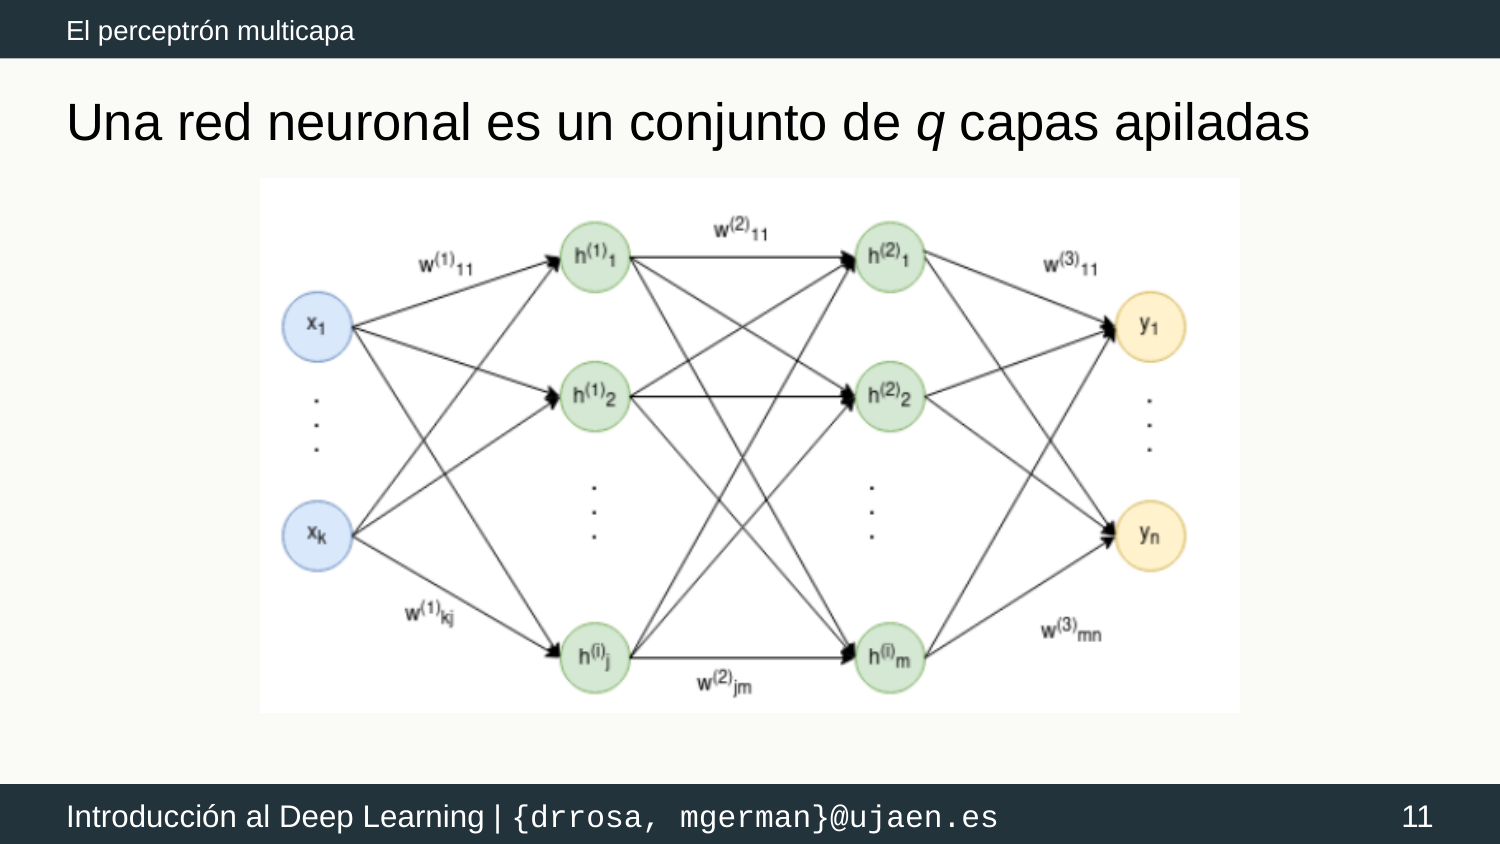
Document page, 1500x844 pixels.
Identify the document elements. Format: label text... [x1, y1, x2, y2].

slide_number ‹#› [1358, 782, 1449, 844]
title Una red neuronal es un conjunto de q capas apiladas [51, 72, 1449, 167]
picture [259, 177, 1240, 713]
subtitle El perceptrón multicapa [51, 0, 1262, 62]
